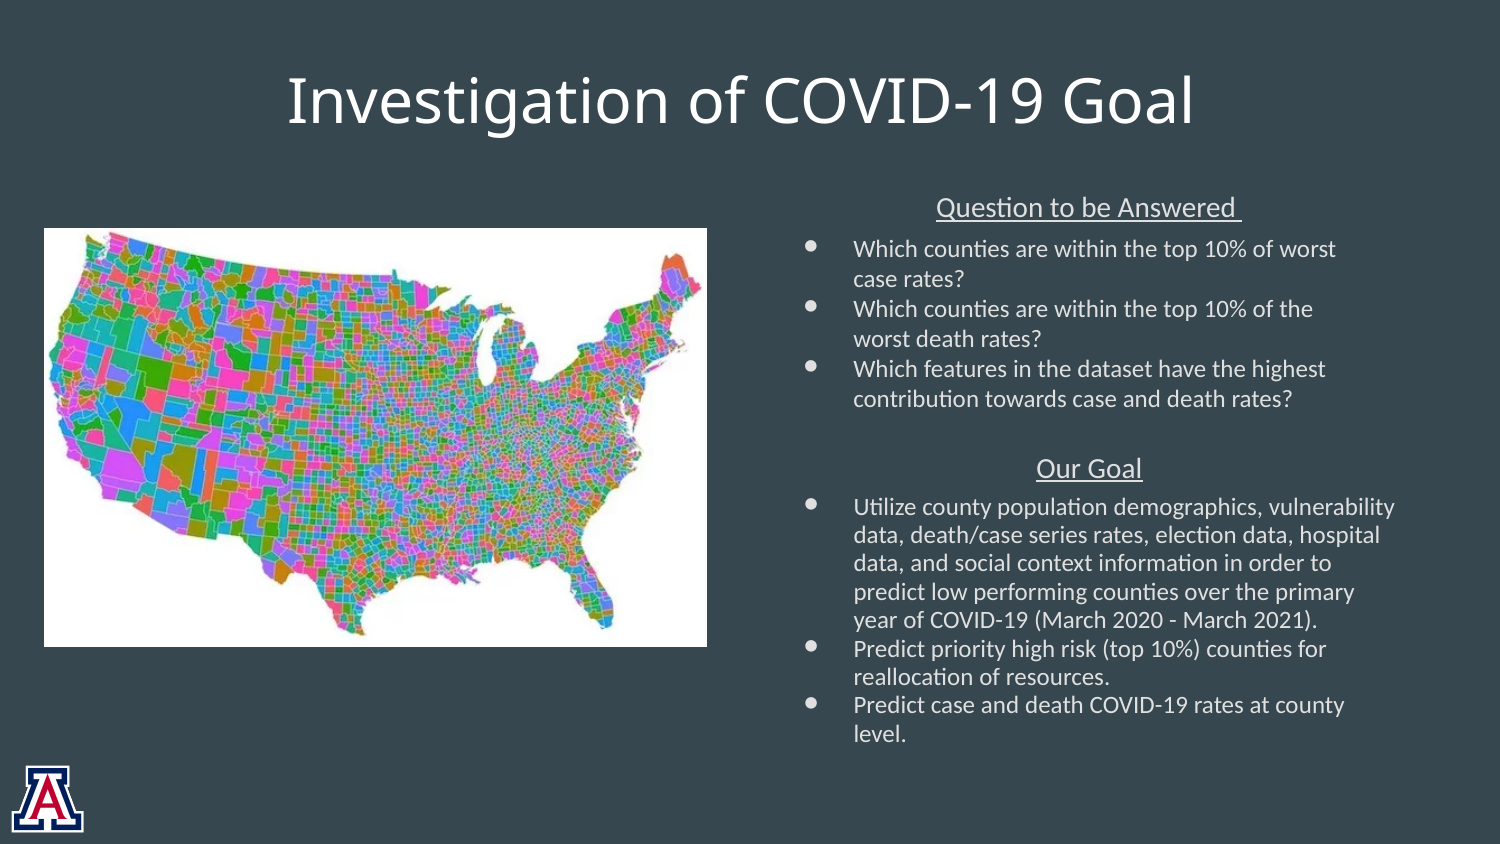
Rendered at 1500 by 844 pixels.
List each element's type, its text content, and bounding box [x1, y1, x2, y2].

picture [10, 765, 84, 833]
title Investigation of COVID-19 Goal [51, 45, 1449, 140]
text_box Our Goal [807, 434, 1372, 500]
picture [43, 227, 707, 648]
text_box Question to be Answered [811, 173, 1367, 239]
list Utilize county population demographics, vulnerability data, death/case series rates, election data, hospital data, and social context information in order to predict low performing counties over the primary year of COVID-19 (March 2020 - March 2021). Predict priority high risk (top 10%) counties for reallocation of resources. Predict case and death COVID-19 rates at county level. [763, 477, 1416, 747]
text_box Which counties are within the top 10% of worst case rates? Which counties are within the top 10% of the worst death rates? Which features in the dataset have the highest contribution towards case and death rates? [763, 187, 1367, 427]
